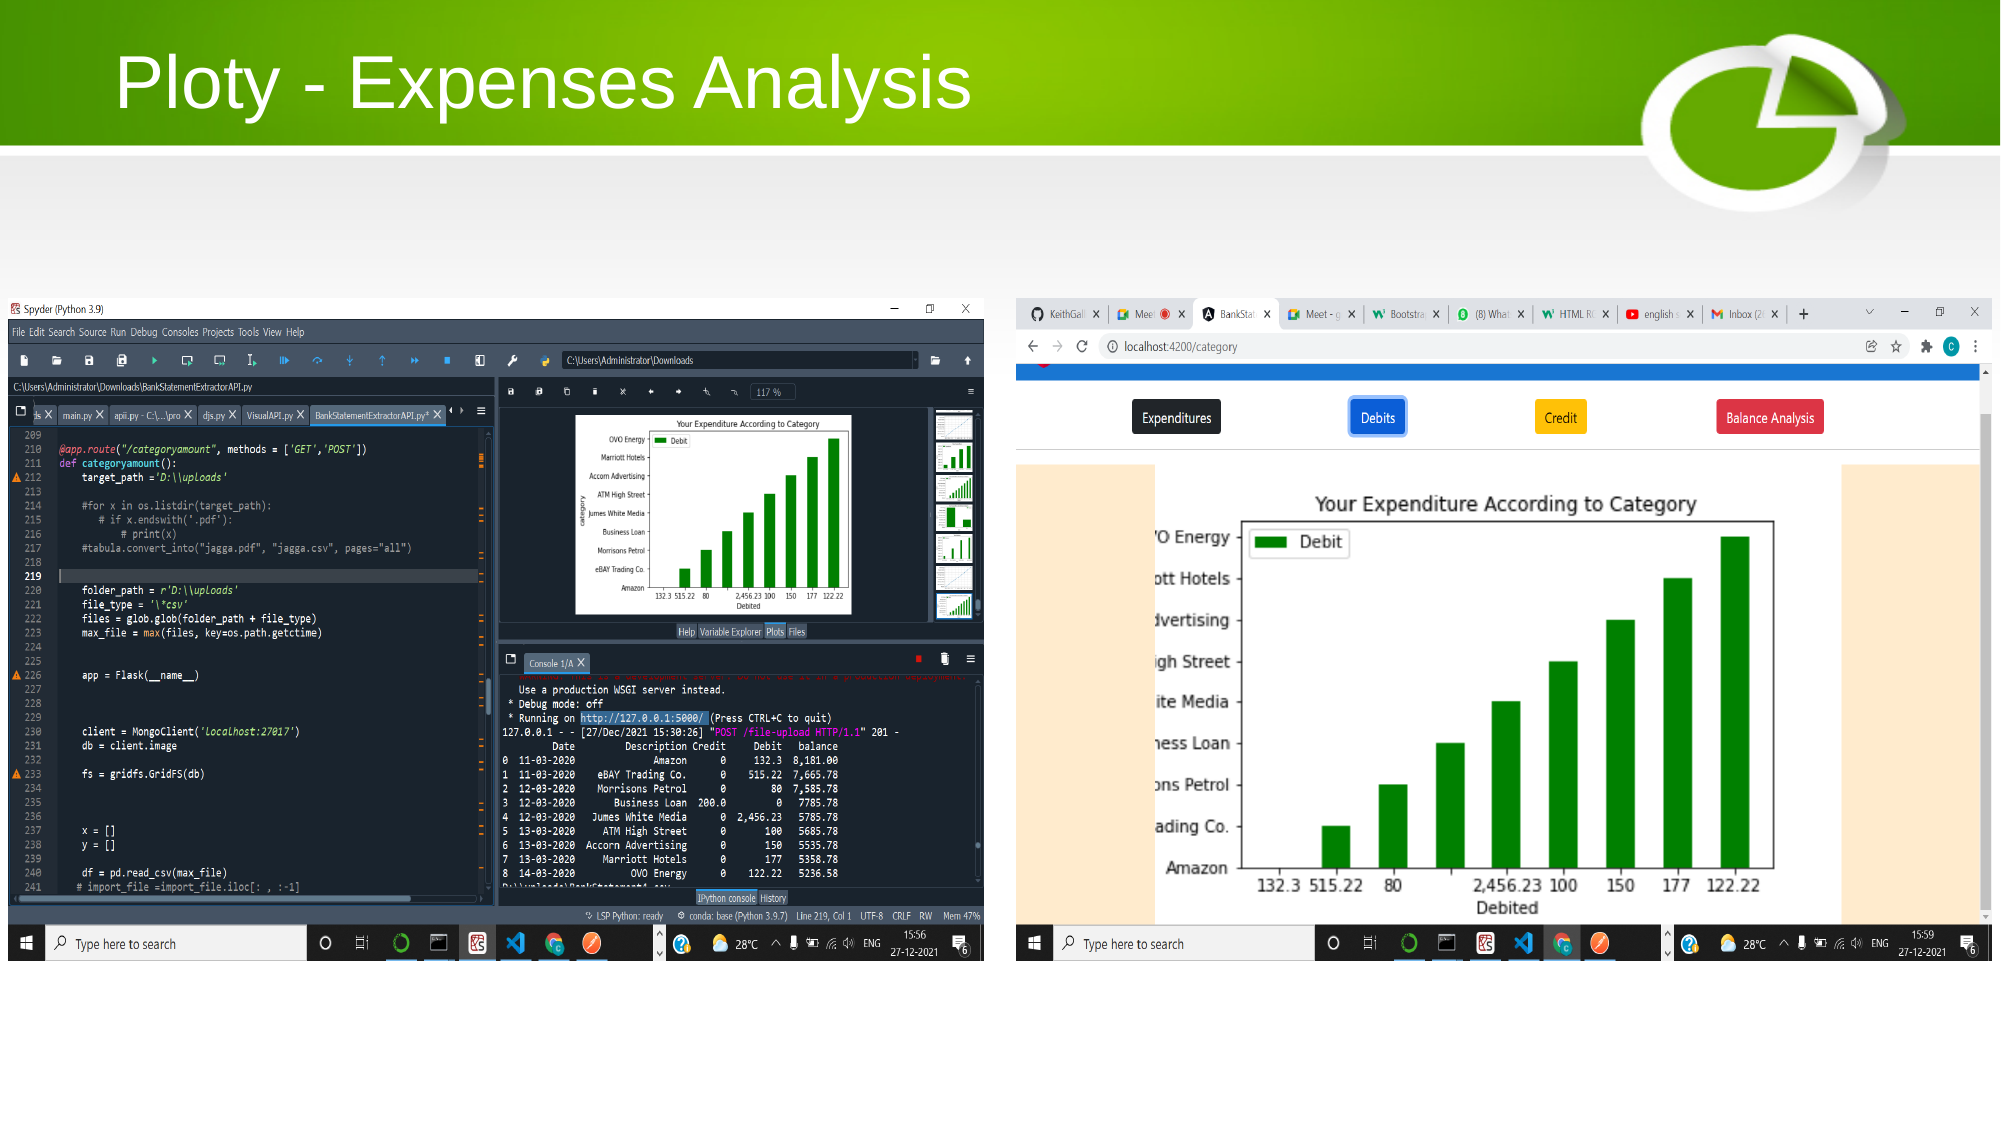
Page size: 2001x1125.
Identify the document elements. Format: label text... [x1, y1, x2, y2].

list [8, 298, 984, 961]
picture [0, 0, 2001, 1125]
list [1016, 298, 1992, 961]
title Ploty - Expenses Analysis [99, 30, 1901, 127]
